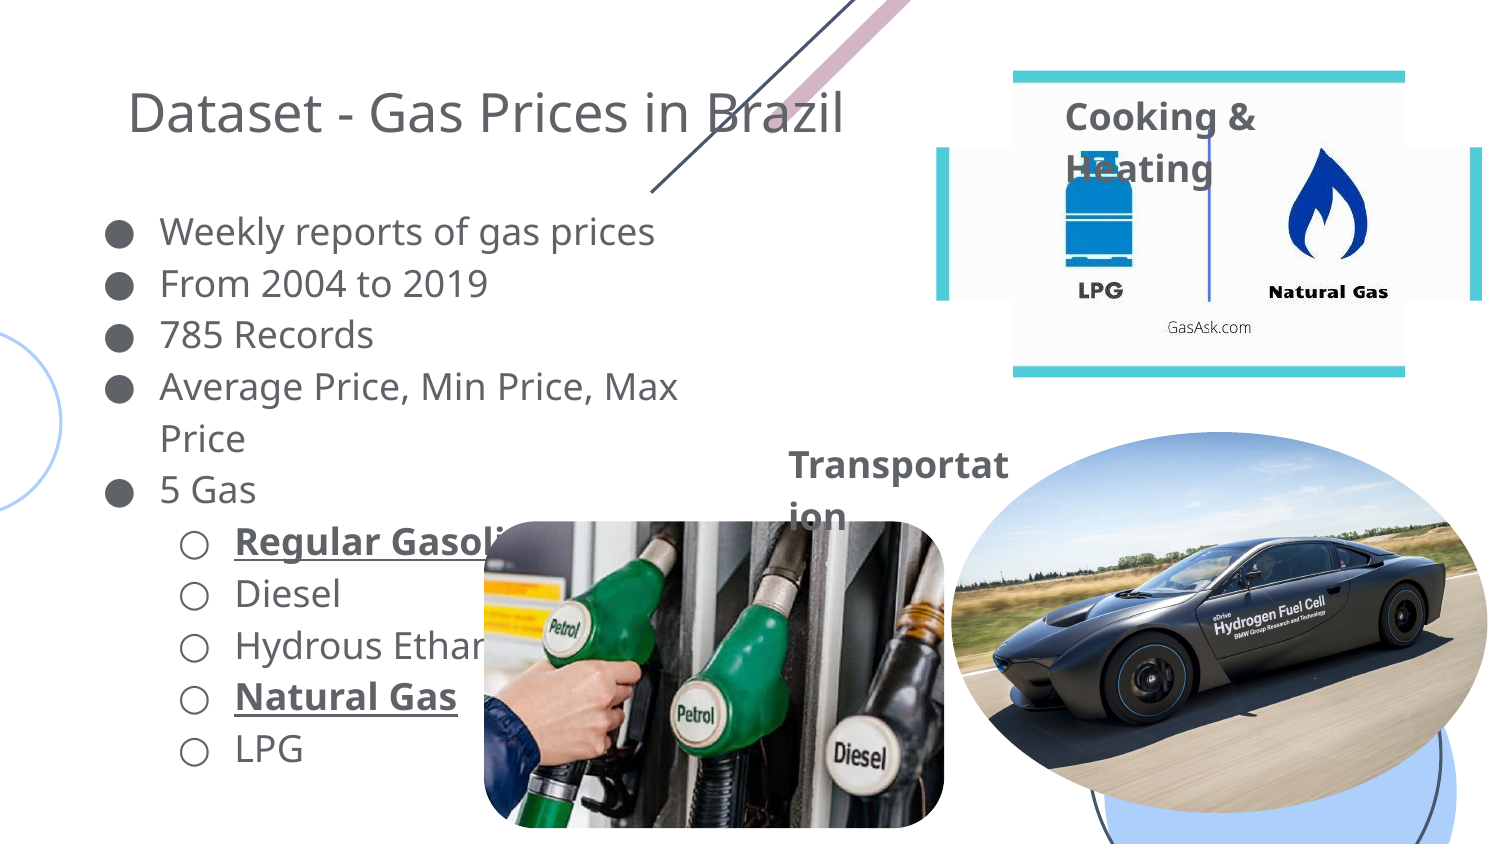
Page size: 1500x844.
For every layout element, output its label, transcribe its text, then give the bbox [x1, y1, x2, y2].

picture [951, 431, 1488, 814]
picture [483, 521, 945, 829]
list Weekly reports of gas prices From 2004 to 2019 785 Records Average Price, Min Price, Max Price 5 Gas Regular Gasoline Diesel Hydrous Ethanol Natural Gas LPG [69, 186, 740, 685]
text_box [473, 499, 666, 568]
picture [936, 70, 1483, 378]
text_box Transportation [698, 419, 1027, 488]
title Dataset - Gas Prices in Brazil [112, 71, 934, 159]
